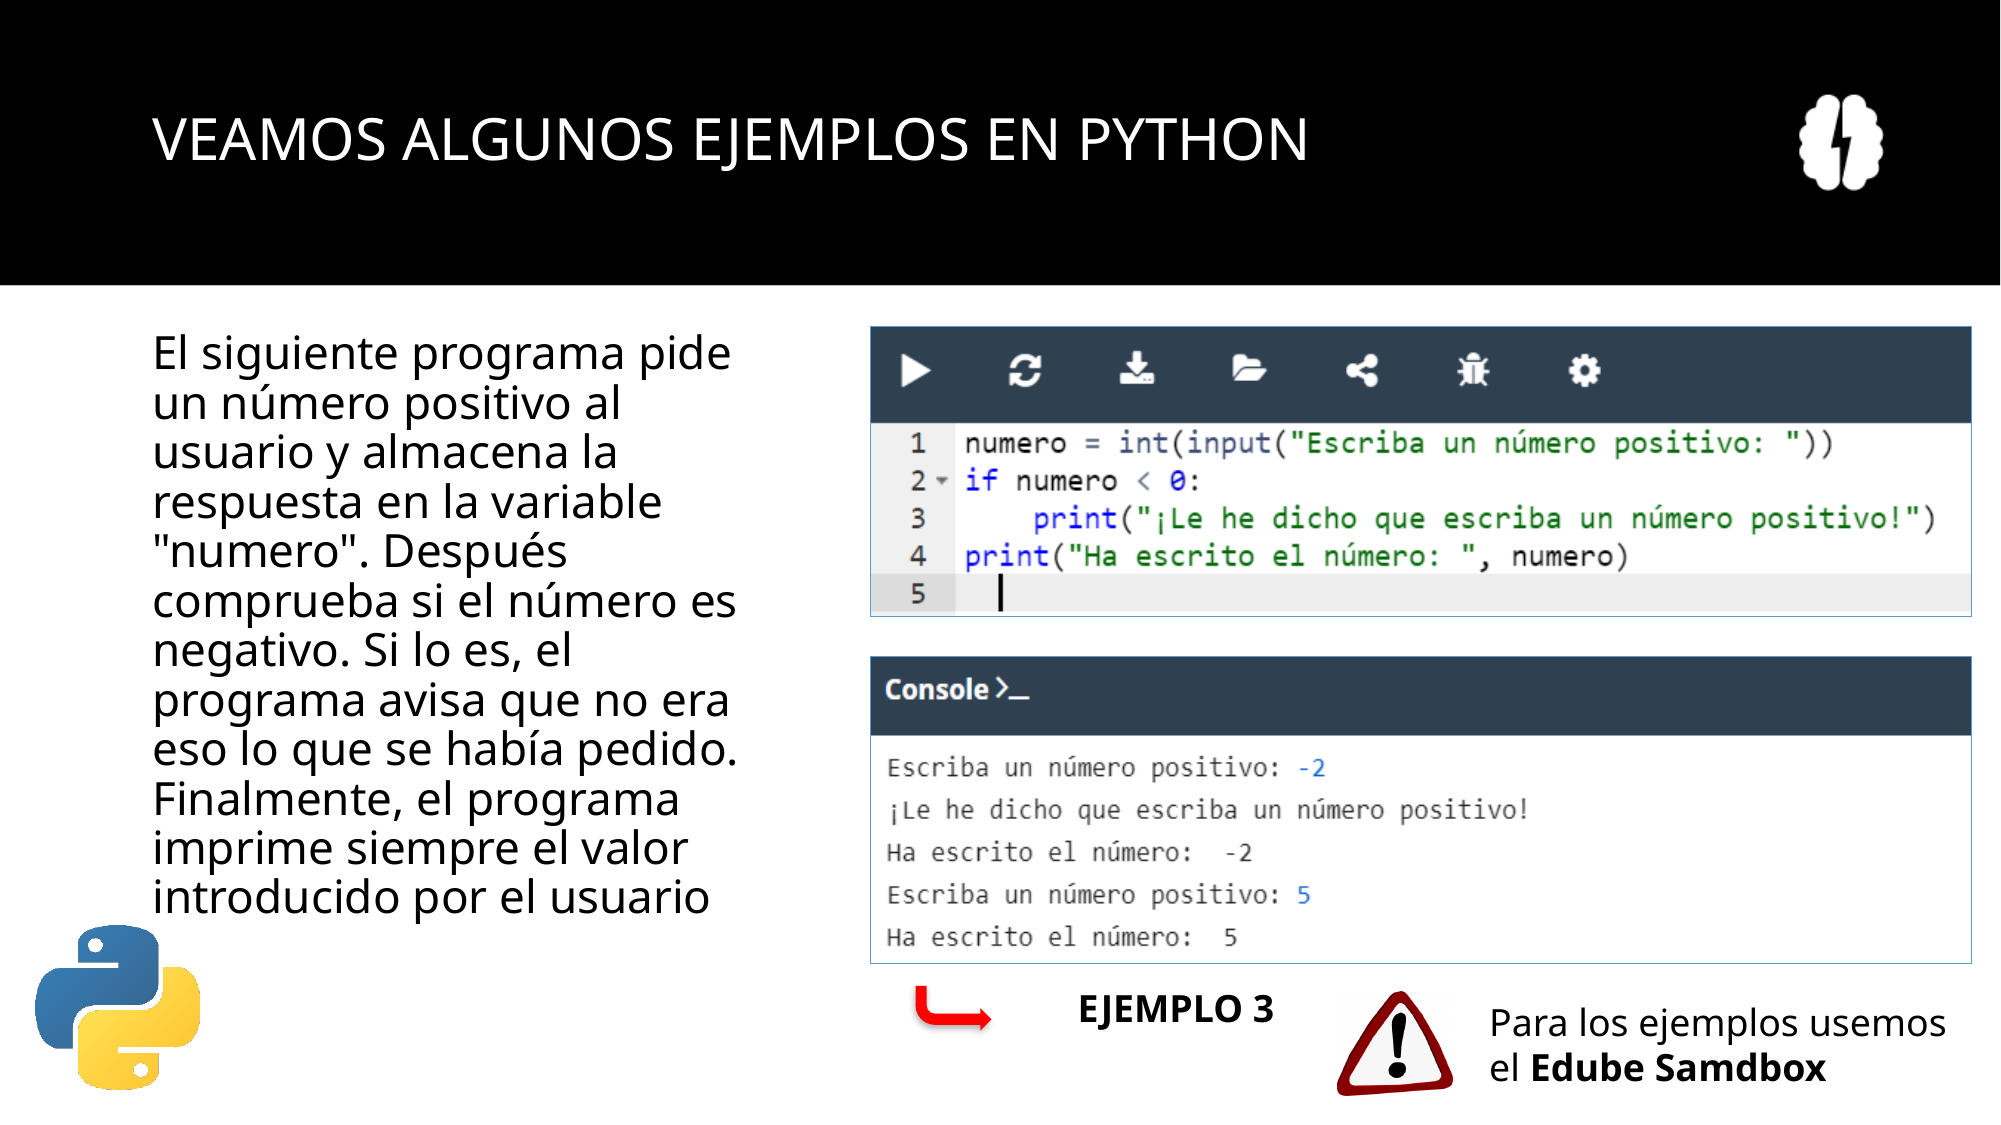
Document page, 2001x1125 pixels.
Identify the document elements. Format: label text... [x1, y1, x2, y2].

picture [0, 0, 2001, 1125]
text_box [915, 985, 992, 1031]
list El siguiente programa pide un número positivo al usuario y almacena la respuesta en la variable "numero". Después comprueba si el número es negativo. Si lo es, el programa avisa que no era eso lo que se había pedido. Finalmente, el programa imprime siempre el valor introducido por el usuario [137, 323, 811, 1009]
text_box EJEMPLO 3 [1008, 977, 1290, 1038]
text_box Para los ejemplos usemos el Edube Samdbox [1474, 991, 1972, 1096]
title VEAMOS ALGUNOS EJEMPLOS EN PYTHON [137, 89, 1682, 194]
